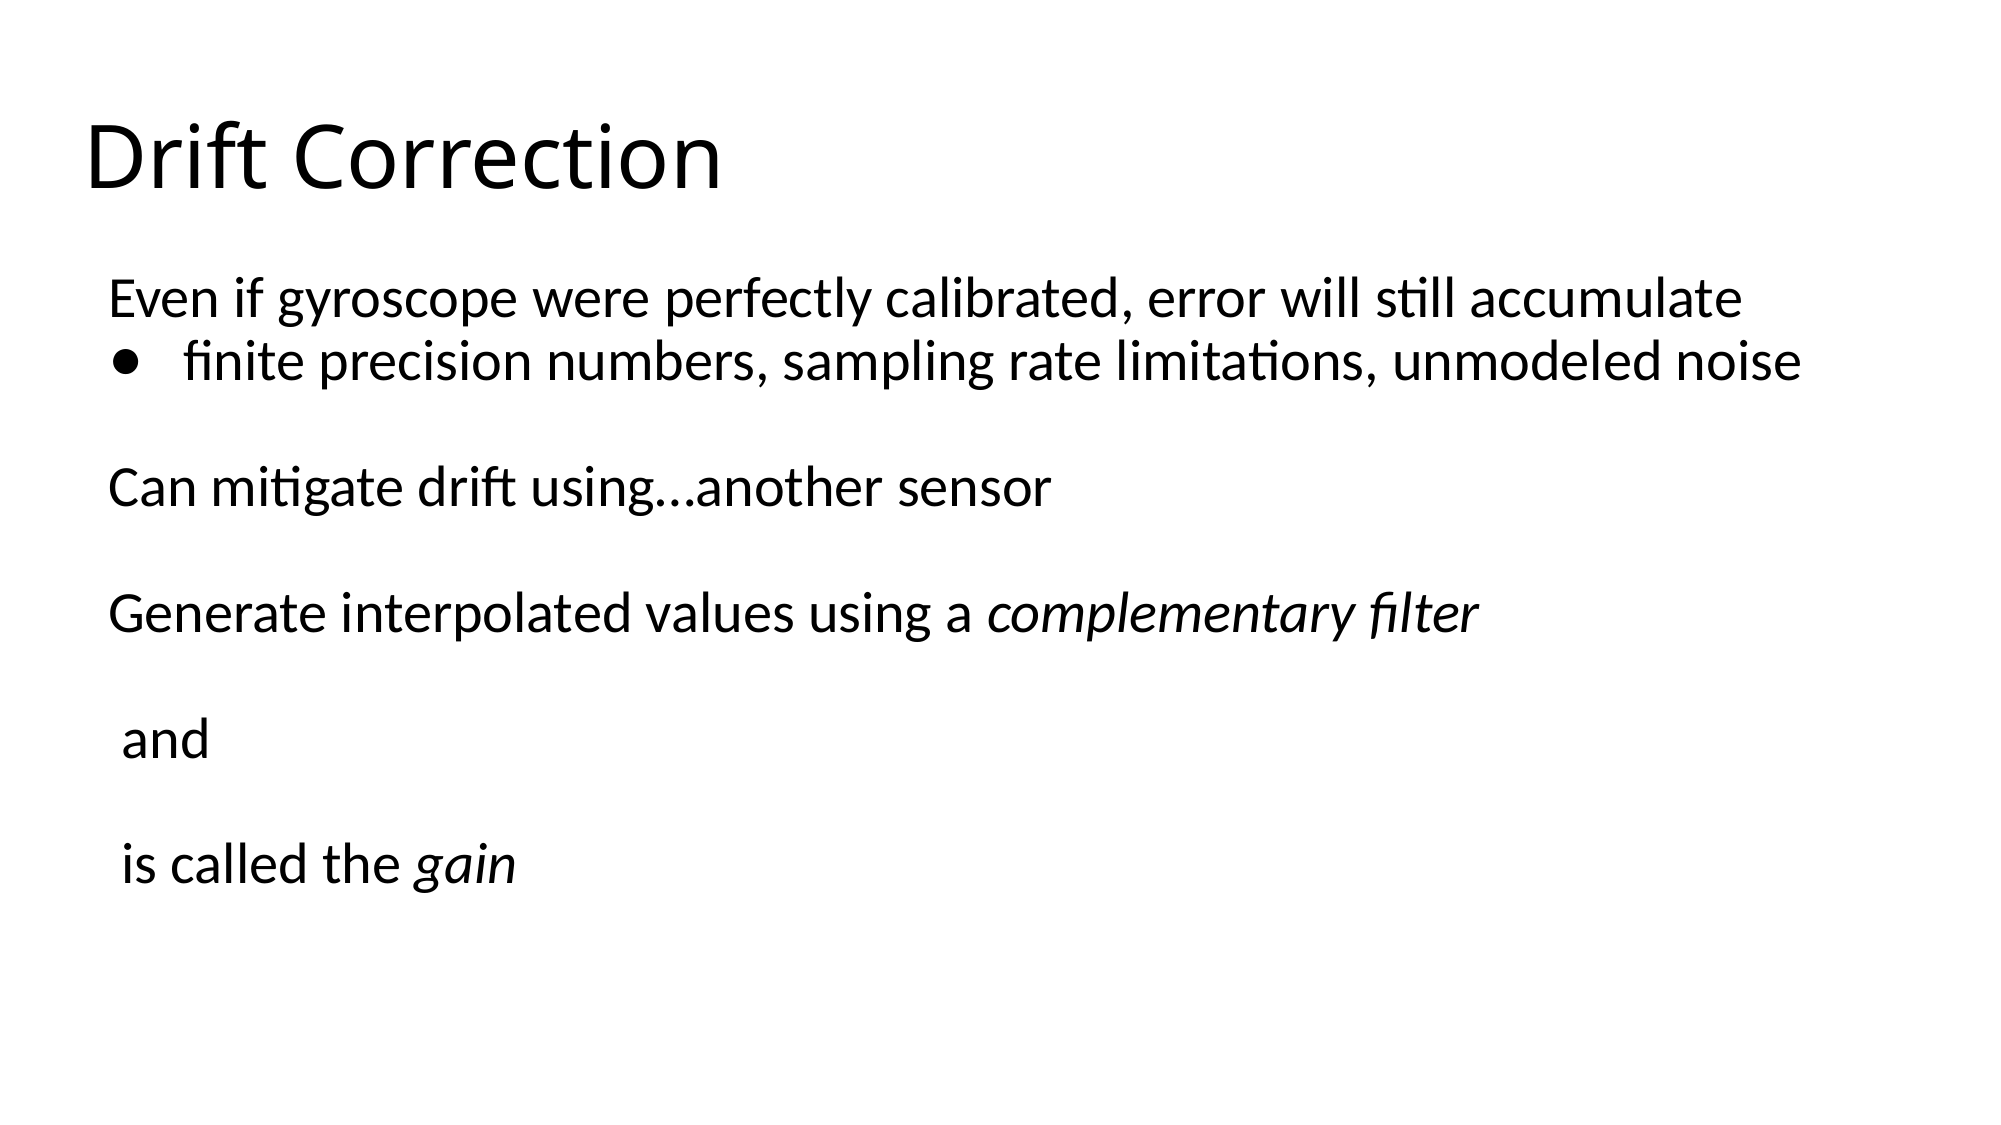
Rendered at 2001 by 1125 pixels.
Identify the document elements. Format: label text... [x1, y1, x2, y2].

title Drift Correction [68, 97, 1932, 223]
